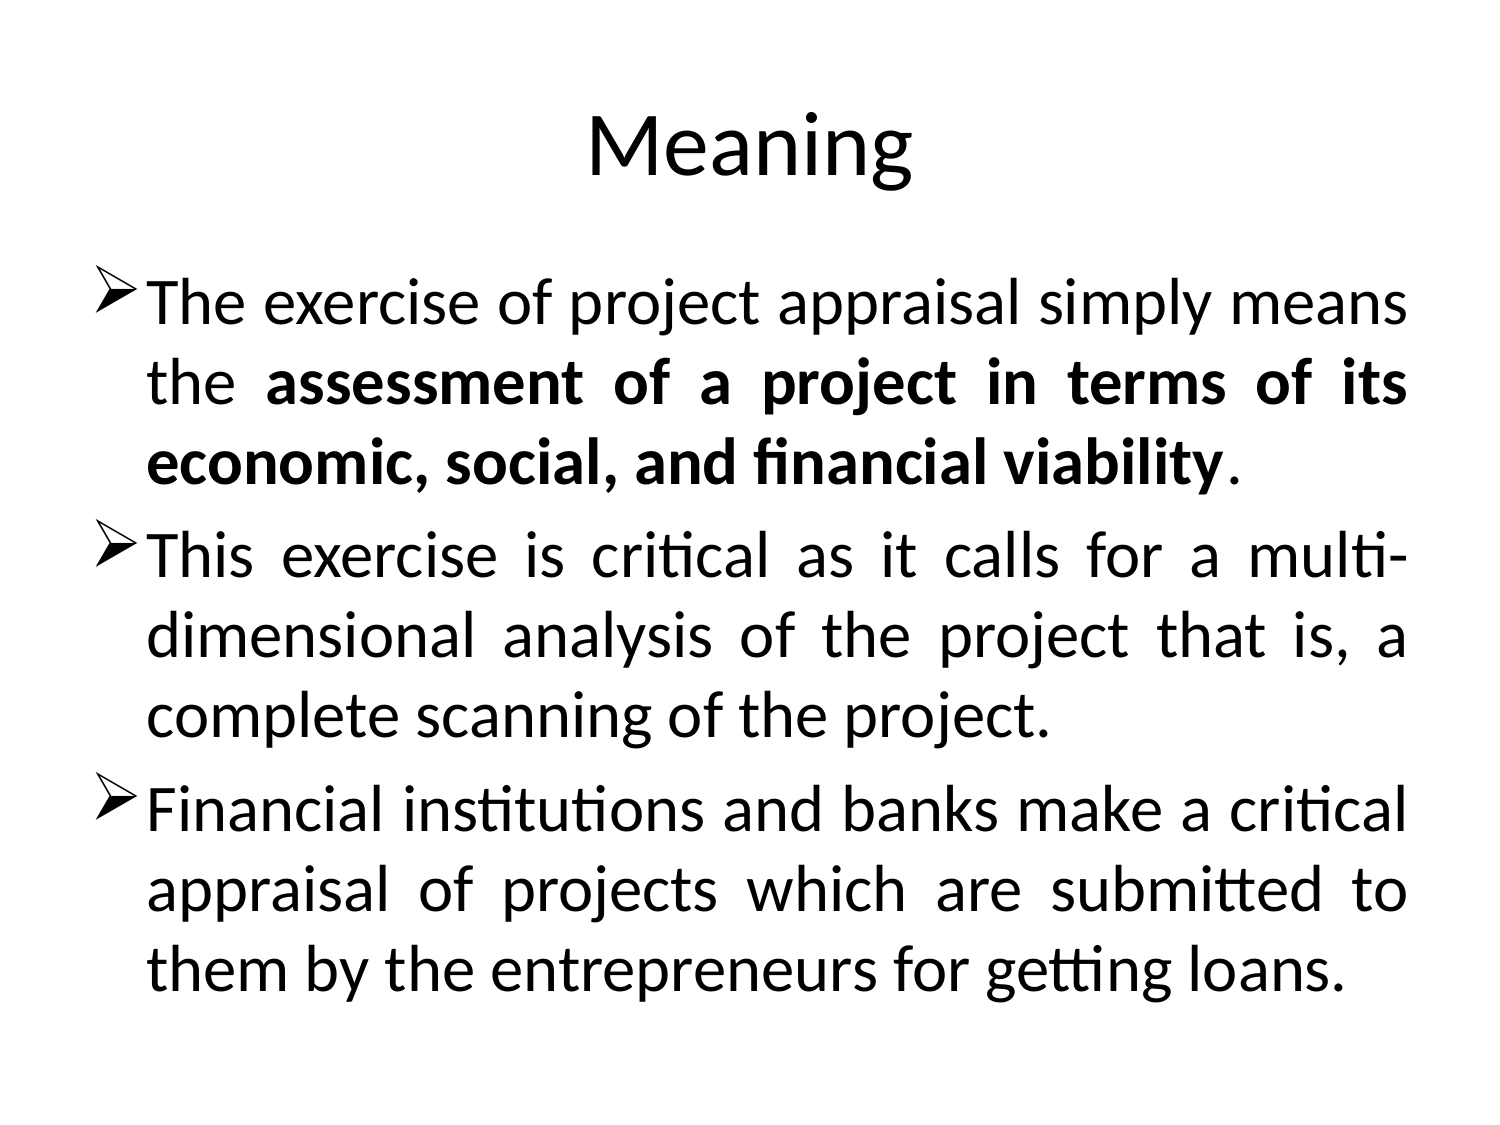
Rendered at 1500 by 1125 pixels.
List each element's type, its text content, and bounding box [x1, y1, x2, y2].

title Meaning [75, 45, 1425, 233]
list The exercise of project appraisal simply means the assessment of a project in terms of its economic, social, and financial viability. This exercise is critical as it calls for a multi-dimensional analysis of the project that is, a complete scanning of the project. Financial institutions and banks make a critical appraisal of projects which are submitted to them by the entrepreneurs for getting loans. [75, 249, 1425, 1088]
